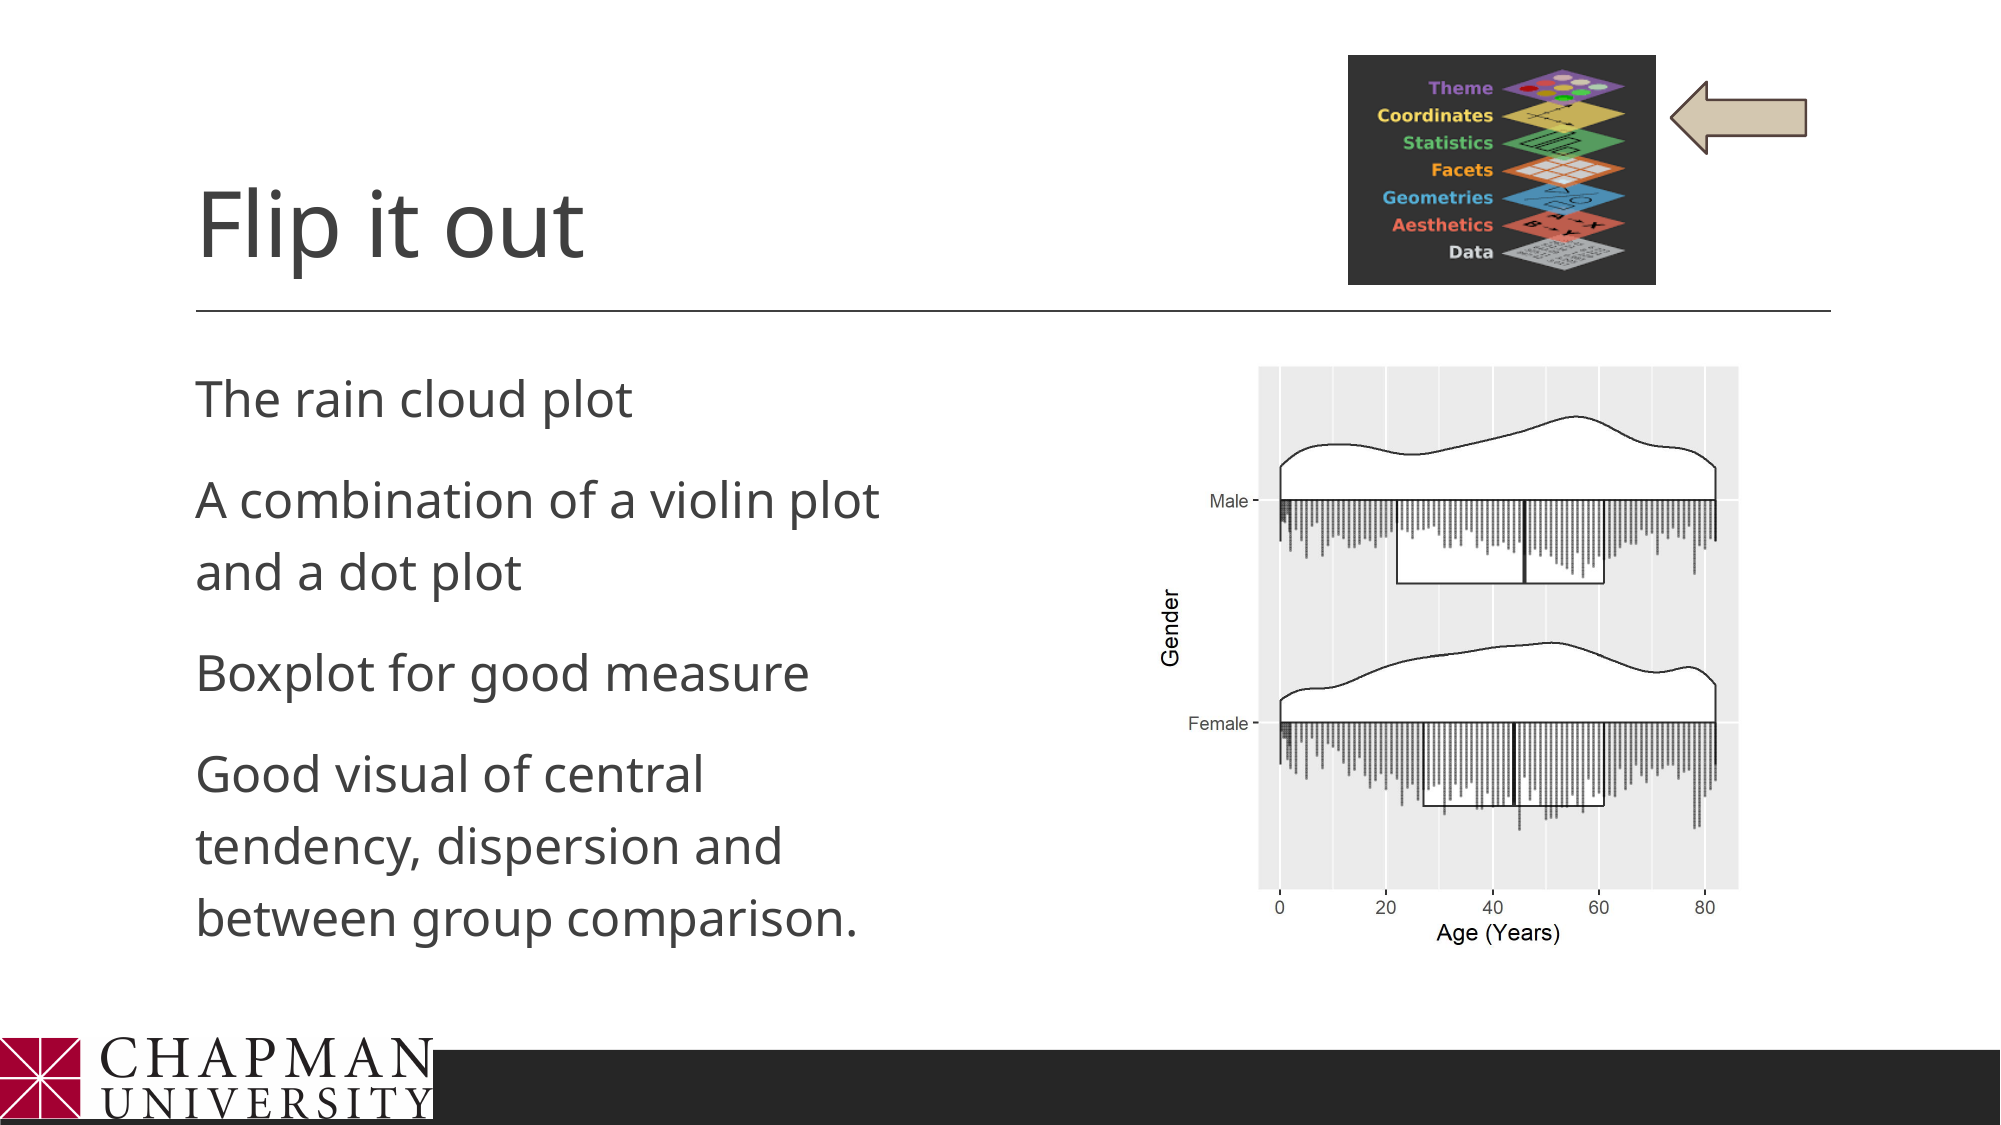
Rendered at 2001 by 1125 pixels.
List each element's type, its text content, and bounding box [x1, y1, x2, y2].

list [1148, 354, 1750, 956]
list The rain cloud plot A combination of a violin plot and a dot plot Boxplot for good measure Good visual of central tendency, dispersion and between group comparison. [180, 347, 942, 963]
picture [0, 1036, 434, 1120]
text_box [1347, 54, 1807, 286]
title Flip it out [180, 47, 1830, 285]
